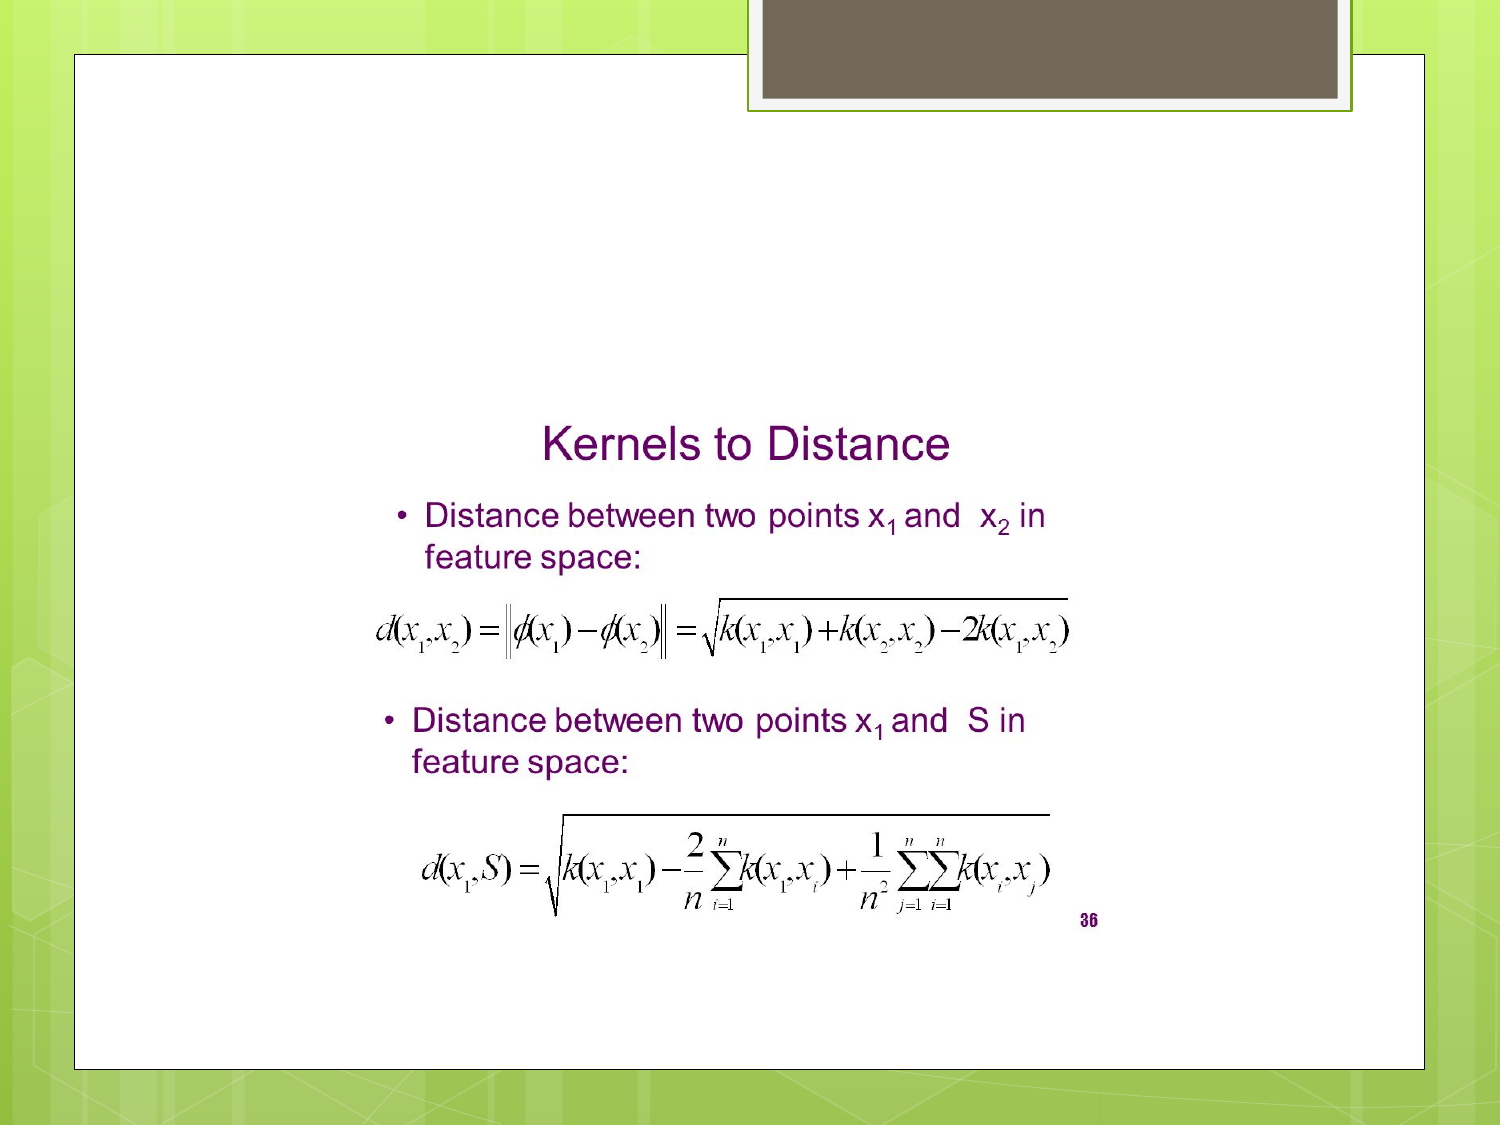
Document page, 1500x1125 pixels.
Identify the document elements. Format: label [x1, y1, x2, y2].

list [342, 380, 1111, 957]
